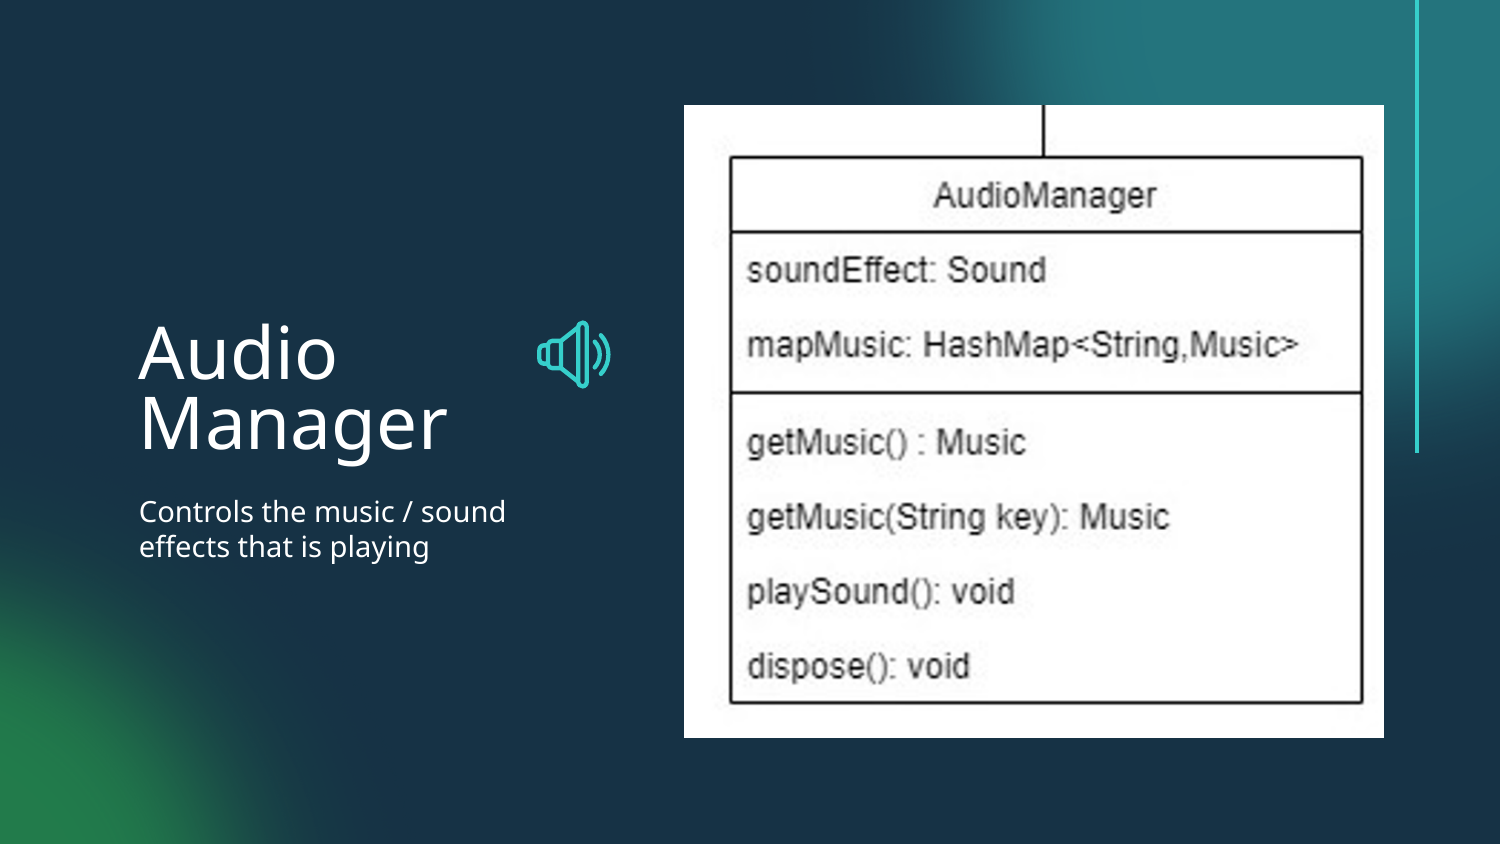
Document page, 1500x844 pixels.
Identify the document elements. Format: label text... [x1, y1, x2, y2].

title Audio Manager [123, 158, 614, 478]
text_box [536, 320, 614, 389]
subtitle Controls the music / sound effects that is playing [123, 478, 614, 662]
picture [683, 102, 1391, 738]
